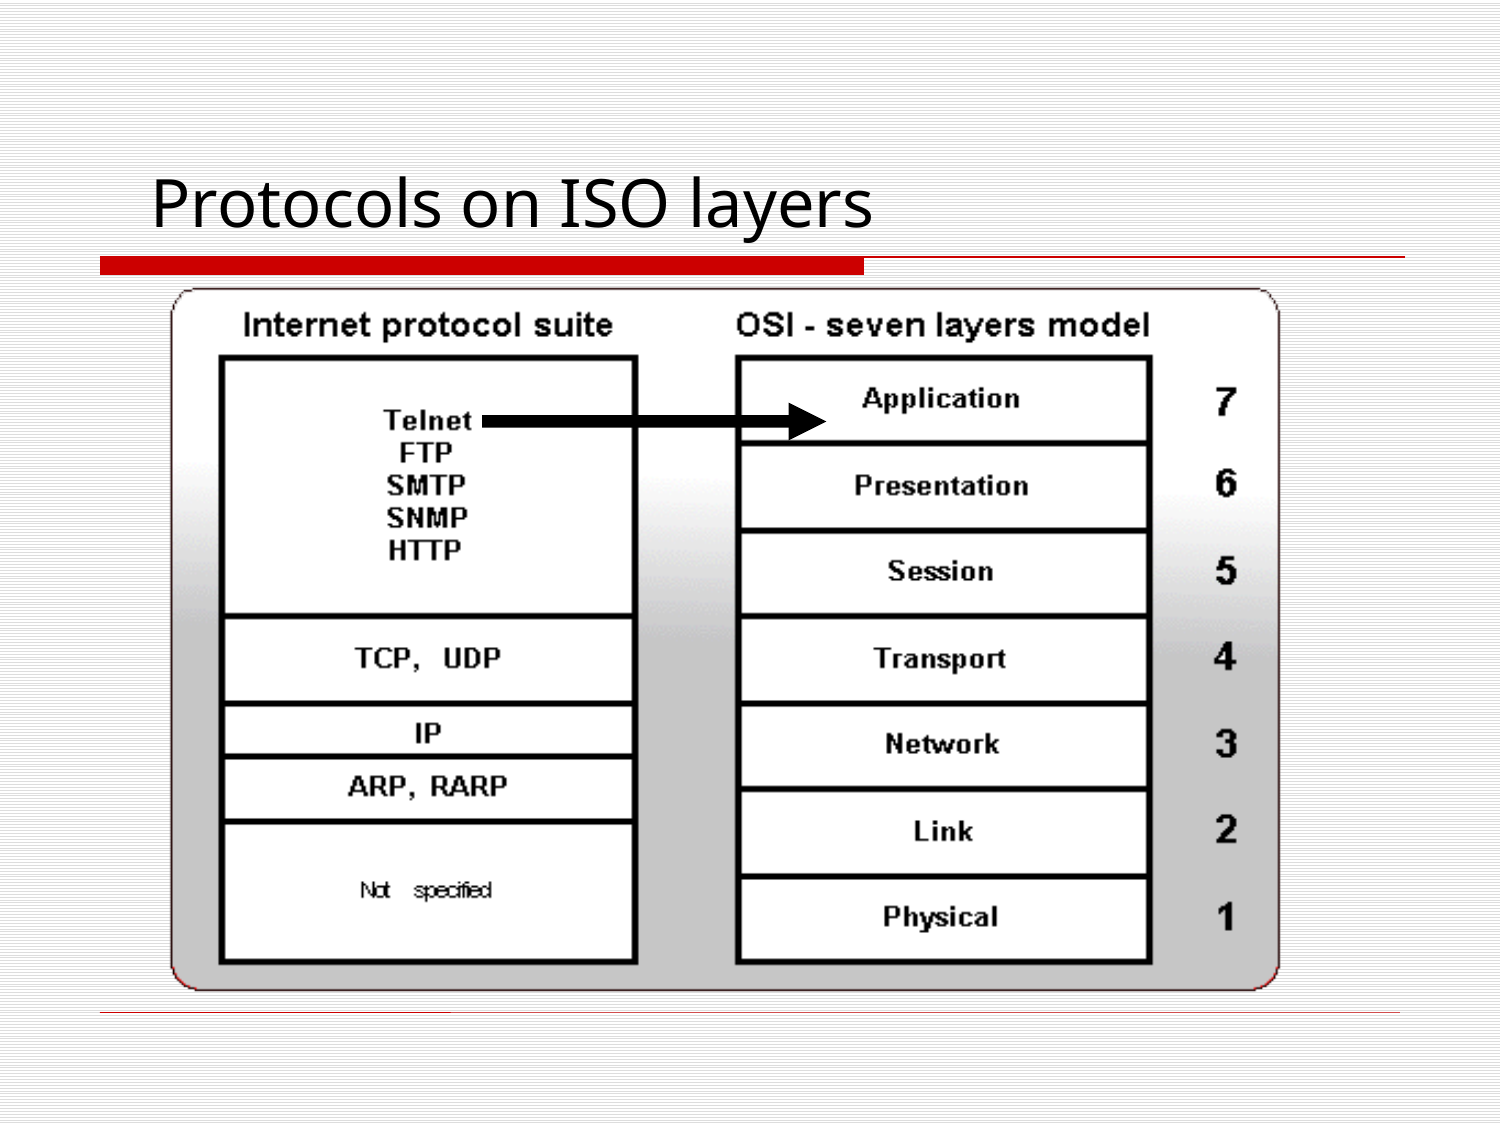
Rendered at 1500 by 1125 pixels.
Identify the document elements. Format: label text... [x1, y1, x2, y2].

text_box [162, 278, 1294, 1000]
title Protocols on ISO layers [135, 137, 1414, 249]
